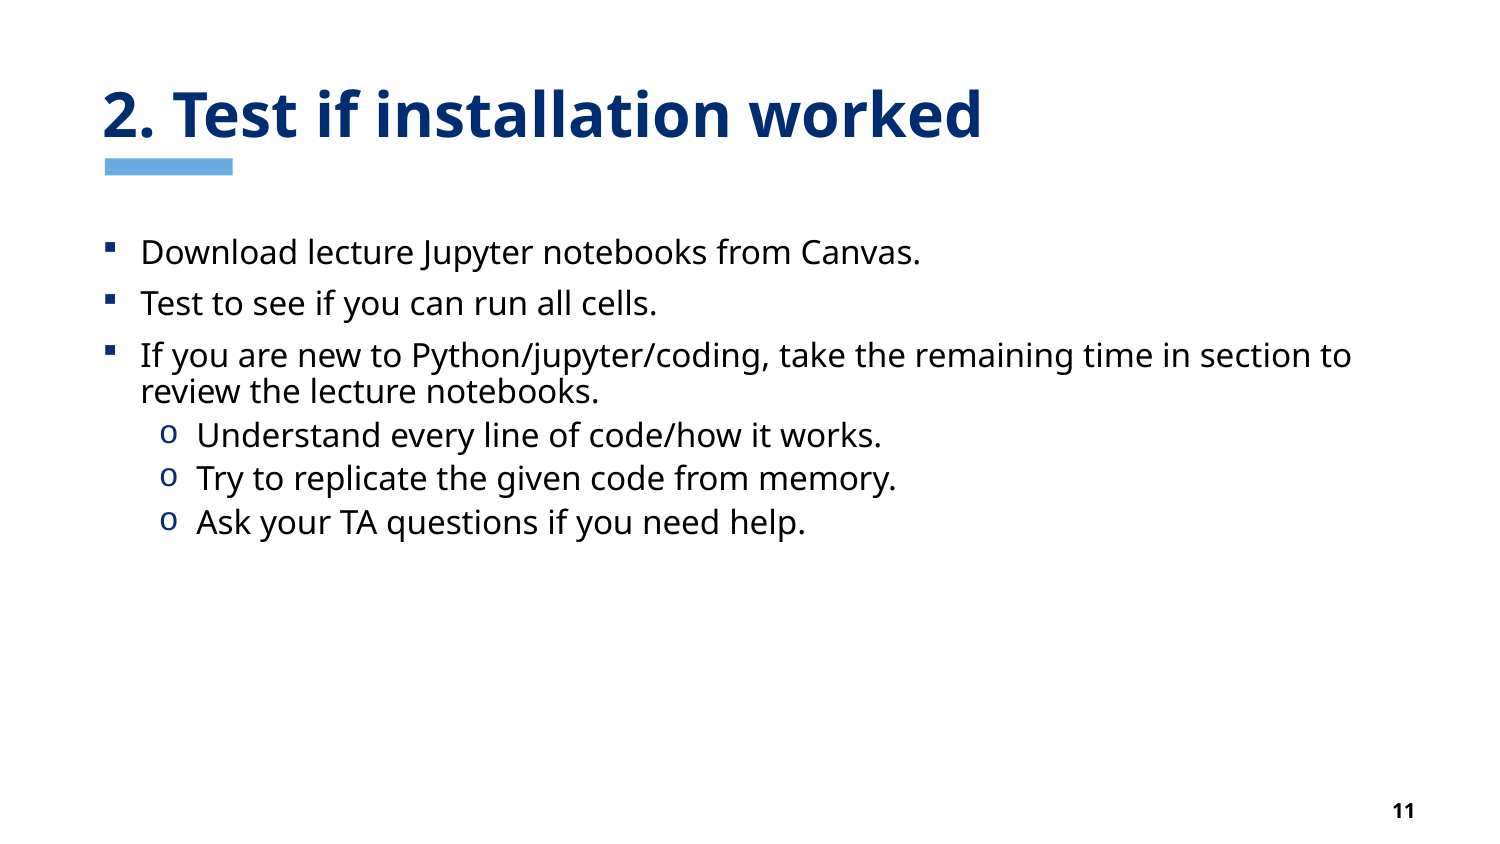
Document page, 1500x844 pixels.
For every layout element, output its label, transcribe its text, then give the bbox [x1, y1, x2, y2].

title 2. Test if installation worked [87, 17, 1414, 159]
list Download lecture Jupyter notebooks from Canvas. Test to see if you can run all cells. If you are new to Python/jupyter/coding, take the remaining time in section to review the lecture notebooks. Understand every line of code/how it works. Try to replicate the given code from memory. Ask your TA questions if you need help. [87, 228, 1414, 733]
